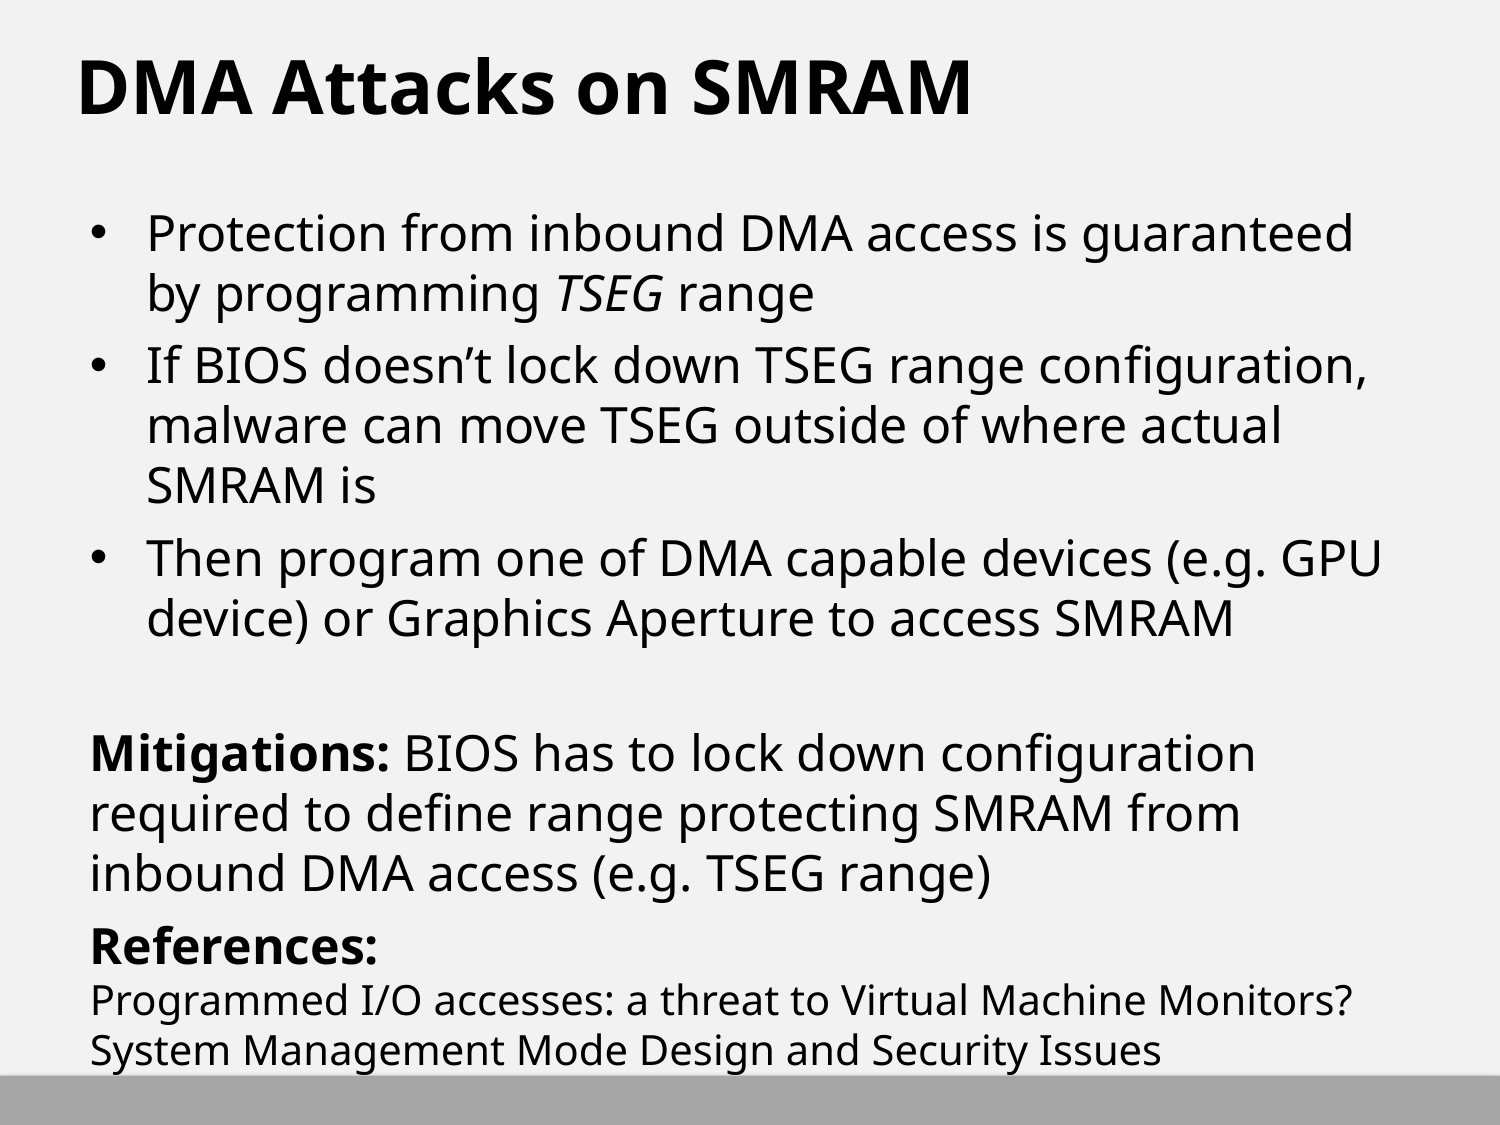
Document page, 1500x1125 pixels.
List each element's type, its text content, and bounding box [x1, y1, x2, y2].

text_box Protection from inbound DMA access is guaranteed by programming TSEG range If BIOS doesn’t lock down TSEG range configuration, malware can move TSEG outside of where actual SMRAM is Then program one of DMA capable devices (e.g. GPU device) or Graphics Aperture to access SMRAM Mitigations: BIOS has to lock down configuration required to define range protecting SMRAM from inbound DMA access (e.g. TSEG range) References: Programmed I/O accesses: a threat to Virtual Machine Monitors? System Management Mode Design and Security Issues [74, 194, 1425, 1082]
title DMA Attacks on SMRAM [75, 40, 1425, 194]
